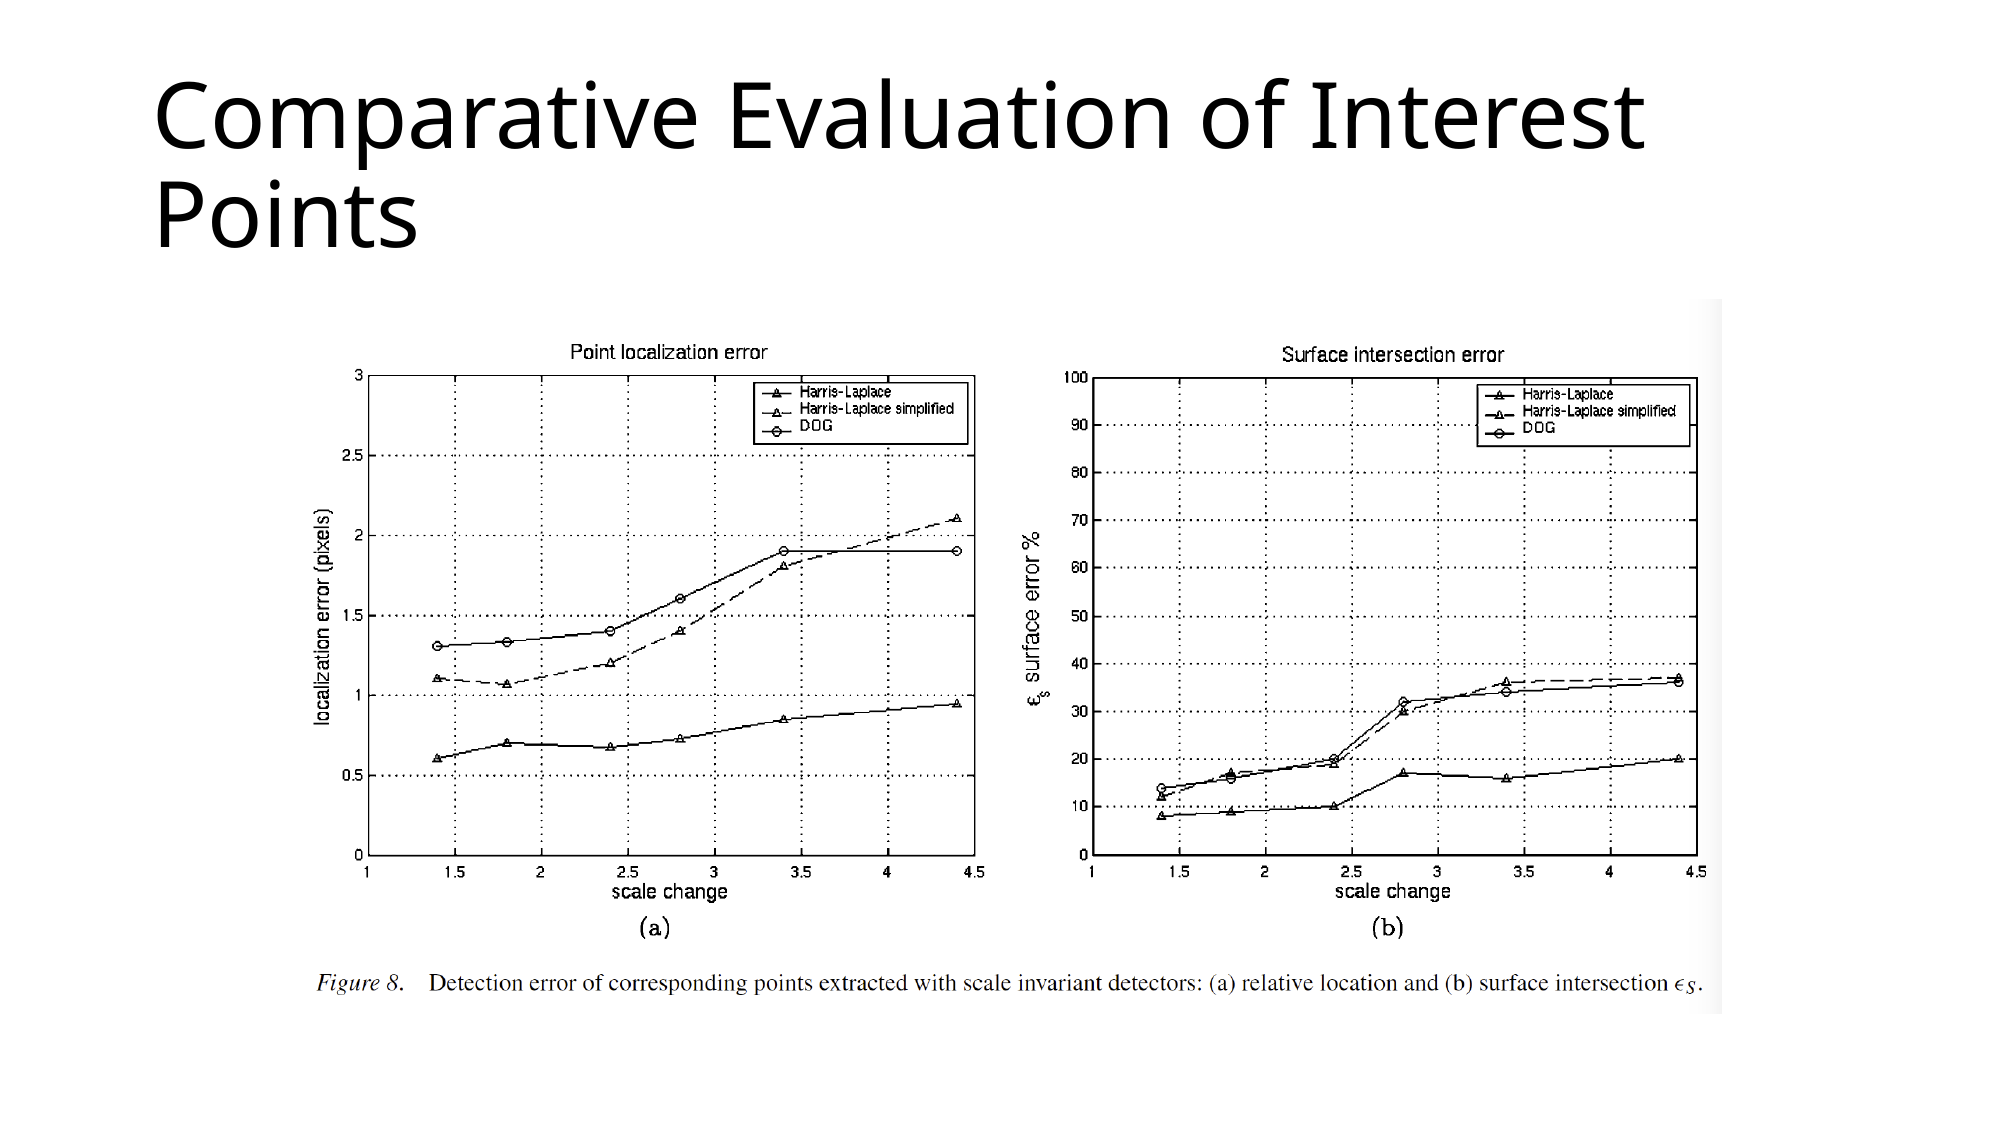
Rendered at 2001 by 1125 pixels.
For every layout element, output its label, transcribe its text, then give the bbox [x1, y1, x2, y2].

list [278, 299, 1722, 1014]
title Comparative Evaluation of Interest Points [137, 59, 1863, 278]
